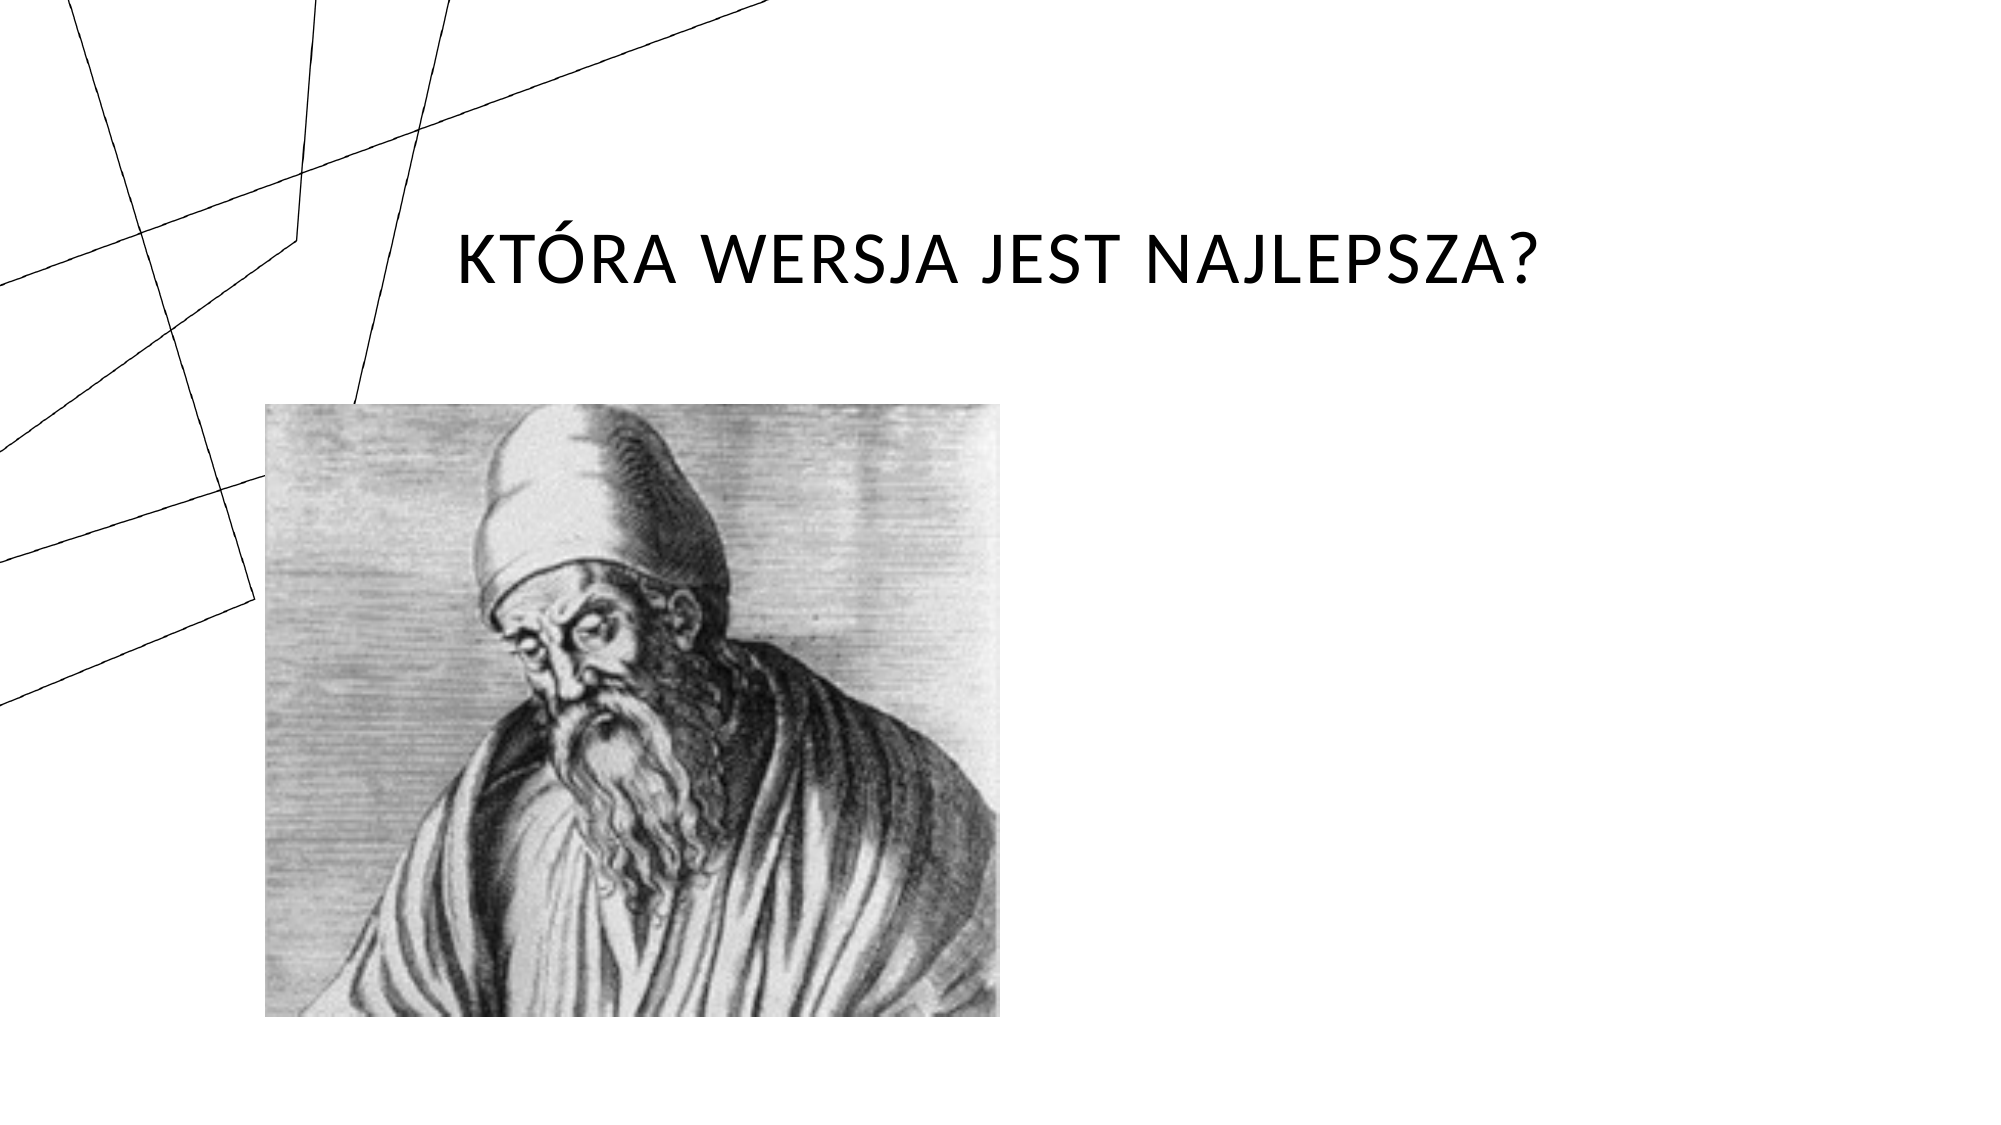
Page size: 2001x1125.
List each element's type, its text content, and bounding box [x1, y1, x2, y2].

picture [0, 0, 1001, 1017]
title Która wersja jest najlepsza? [407, 90, 1593, 308]
